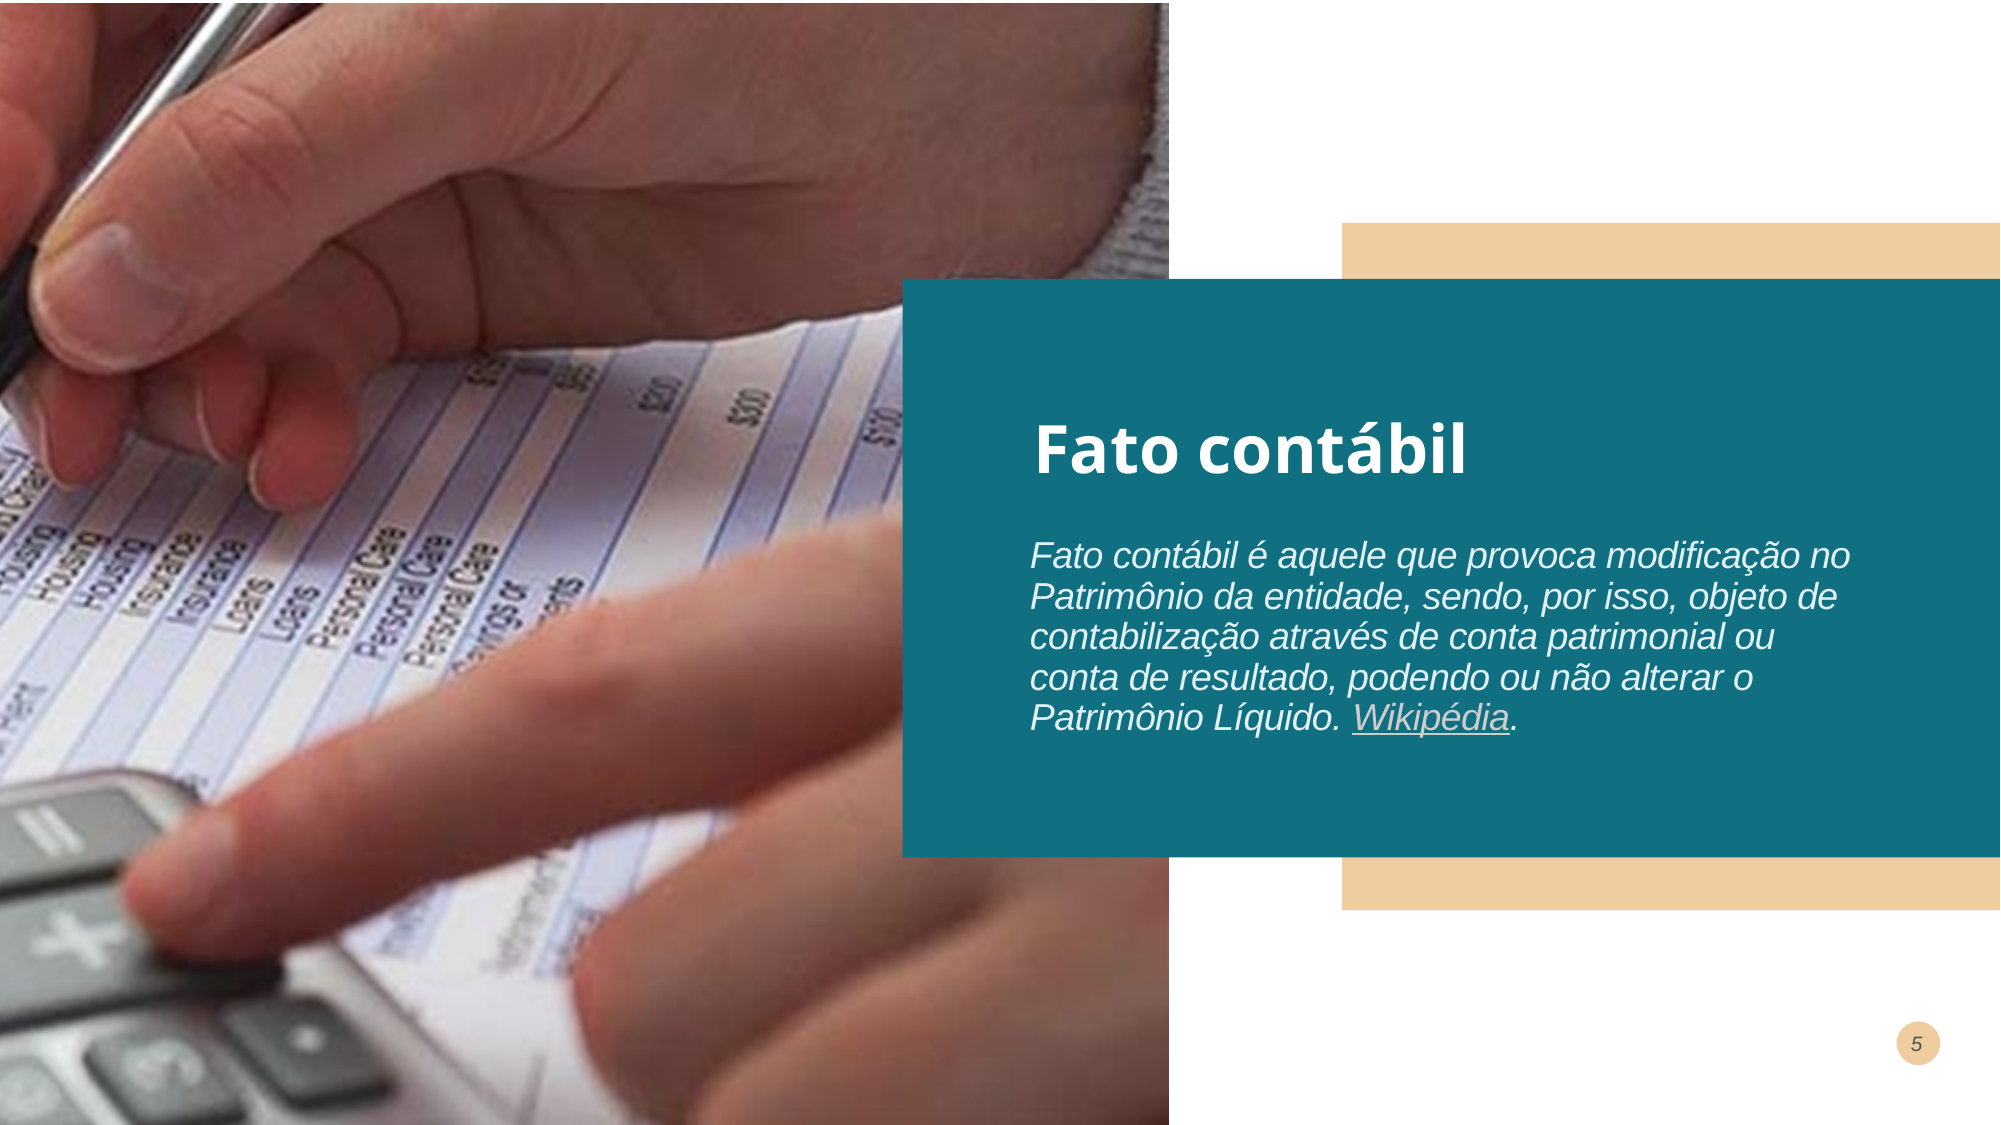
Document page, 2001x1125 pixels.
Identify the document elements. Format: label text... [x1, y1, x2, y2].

text_box Fato contábil é aquele que provoca modificação no Patrimônio da entidade, sendo, por isso, objeto de contabilização através de conta patrimonial ou conta de resultado, podendo ou não alterar o Patrimônio Líquido. Wikipédia. [1169, 529, 1866, 793]
text_box Fato contábil [1169, 383, 1866, 521]
picture [0, 3, 1169, 1125]
text_box [1342, 222, 2000, 278]
text_box [1342, 858, 2000, 911]
slide_number 5 [1878, 1012, 1938, 1073]
text_box [1169, 278, 2000, 858]
